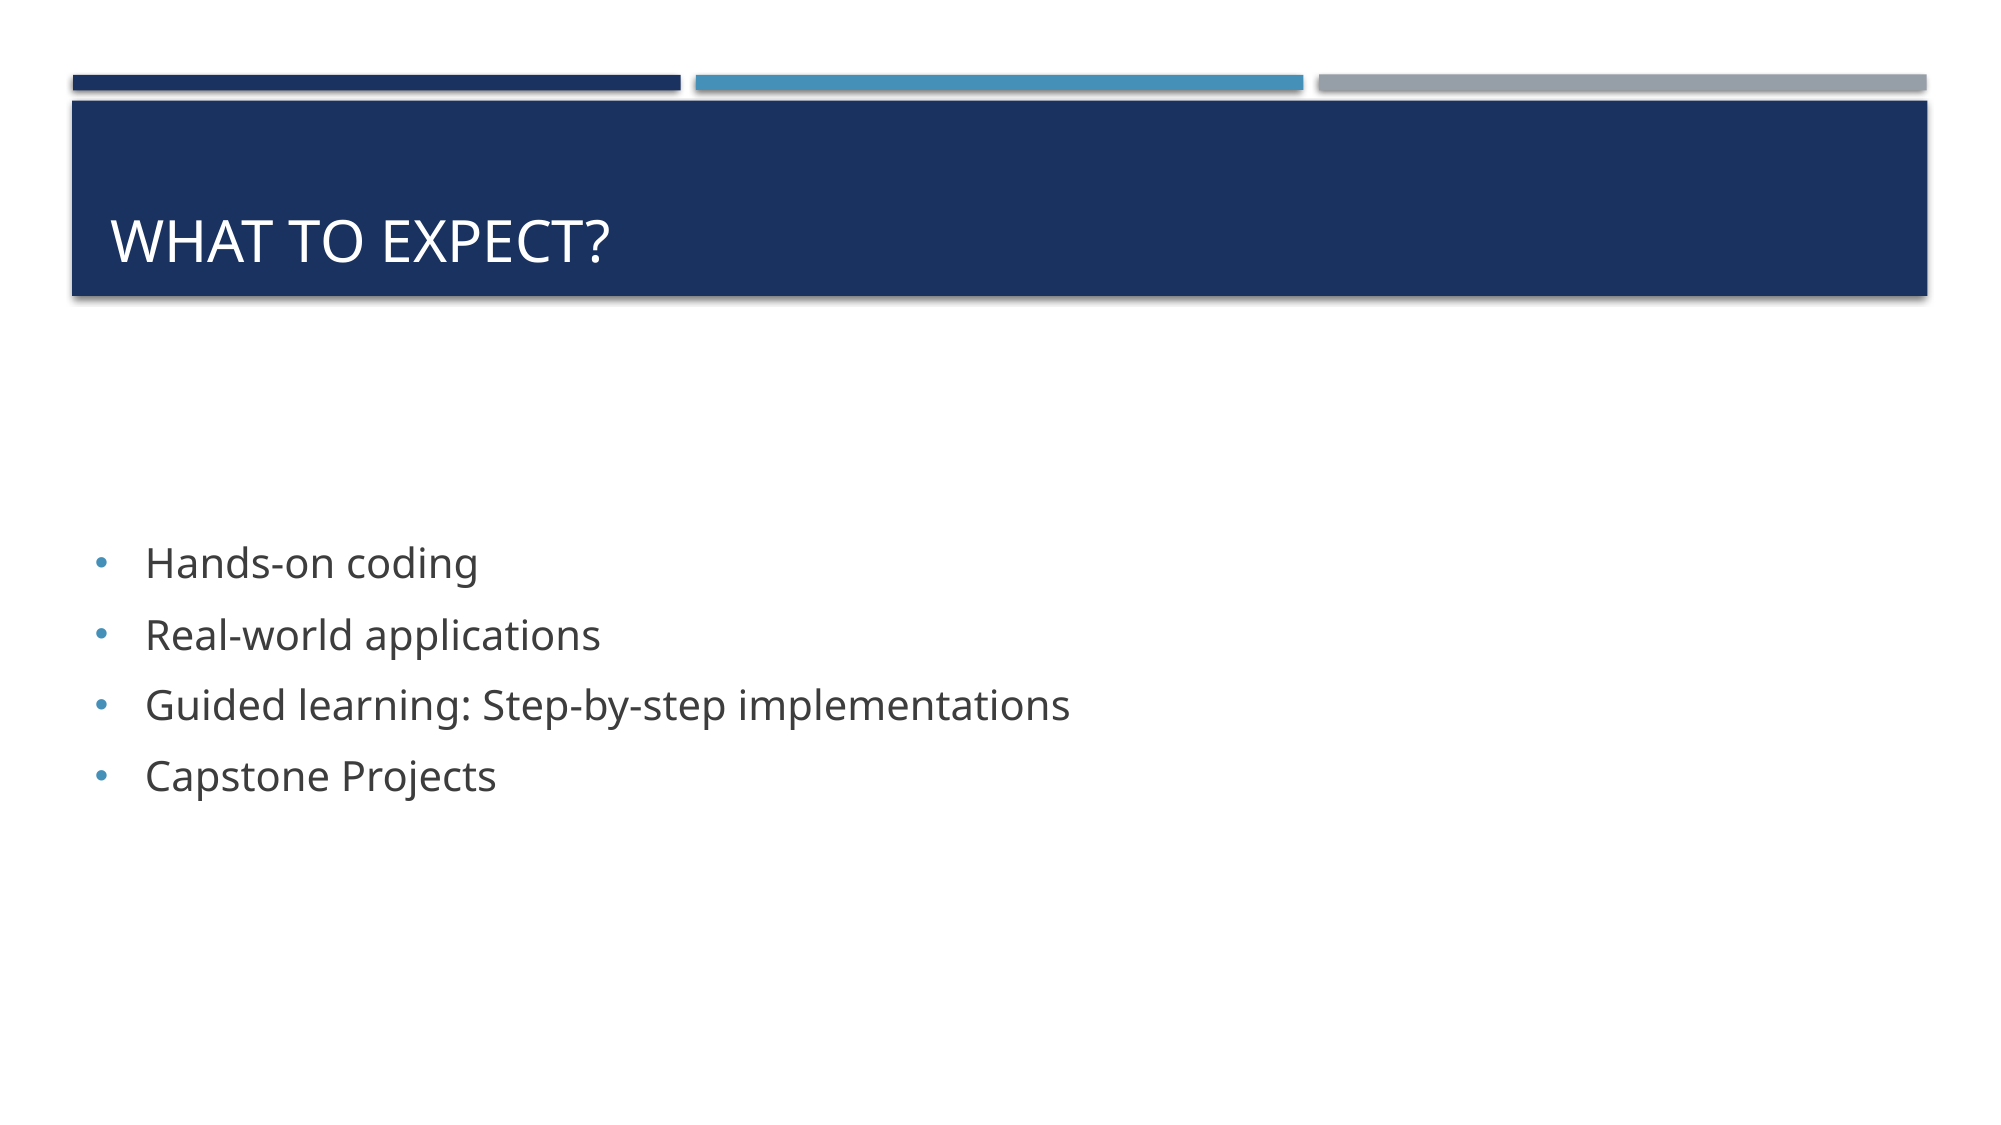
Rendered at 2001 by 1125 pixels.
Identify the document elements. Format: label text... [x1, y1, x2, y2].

title What to Expect? [95, 115, 1905, 282]
list Hands-on coding Real-world applications Guided learning: Step-by-step implementations Capstone Projects [79, 345, 1889, 992]
